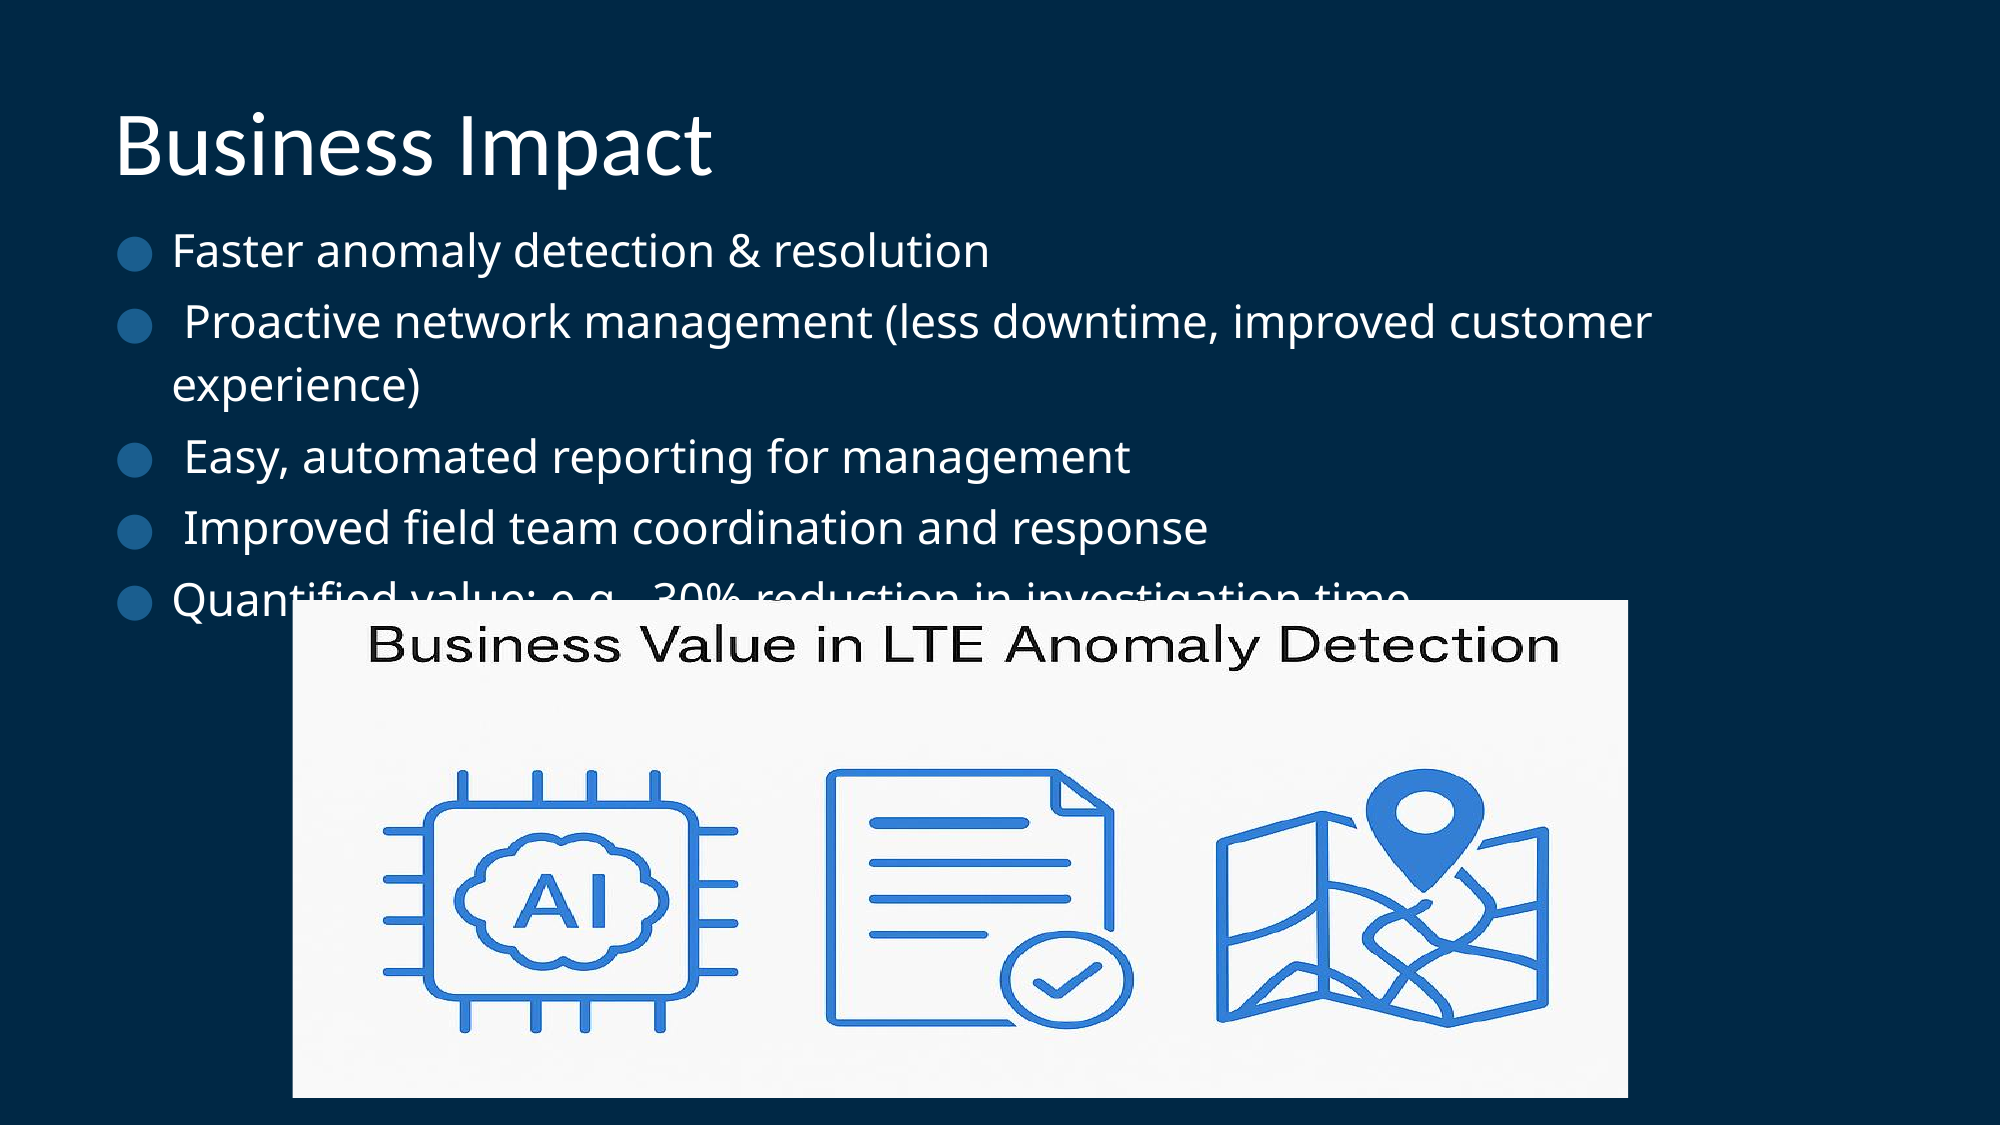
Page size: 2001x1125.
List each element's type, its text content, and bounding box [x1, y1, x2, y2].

title Business Impact [99, 45, 1900, 147]
list Faster anomaly detection & resolution Proactive network management (less downtime, improved customer experience) Easy, automated reporting for management Improved field team coordination and response Quantified value: e.g., 30% reduction in investigation time [99, 147, 1900, 890]
picture [292, 600, 1629, 1098]
